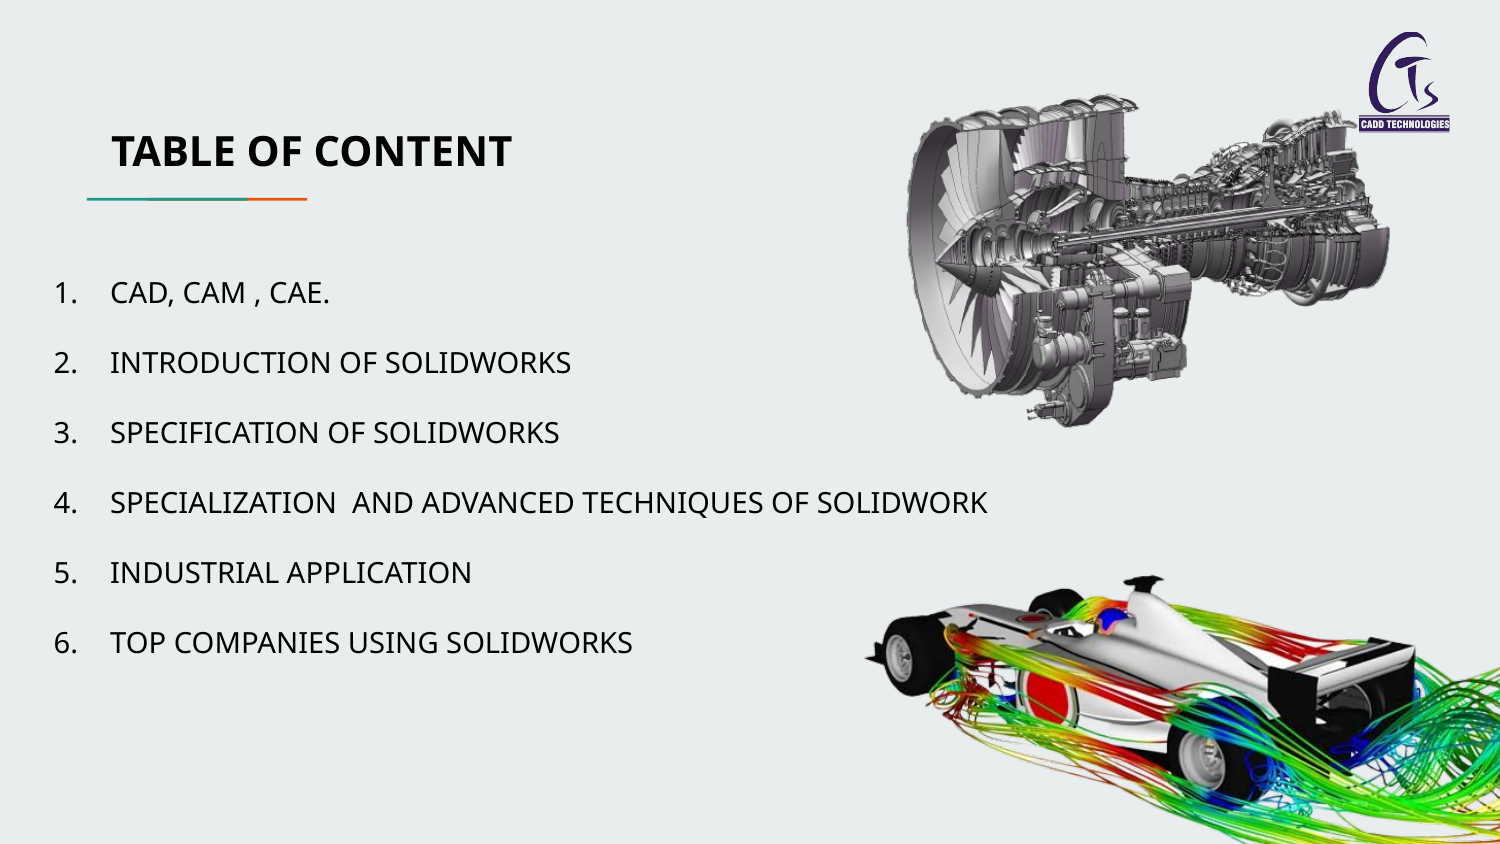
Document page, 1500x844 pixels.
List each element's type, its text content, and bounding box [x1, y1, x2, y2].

text_box CAD, CAM , CAE. INTRODUCTION OF SOLIDWORKS SPECIFICATION OF SOLIDWORKS SPECIALIZATION AND ADVANCED TECHNIQUES OF SOLIDWORK INDUSTRIAL APPLICATION TOP COMPANIES USING SOLIDWORKS [38, 232, 883, 667]
text_box TABLE OF CONTENT [0, 109, 778, 190]
picture [854, 0, 1500, 844]
